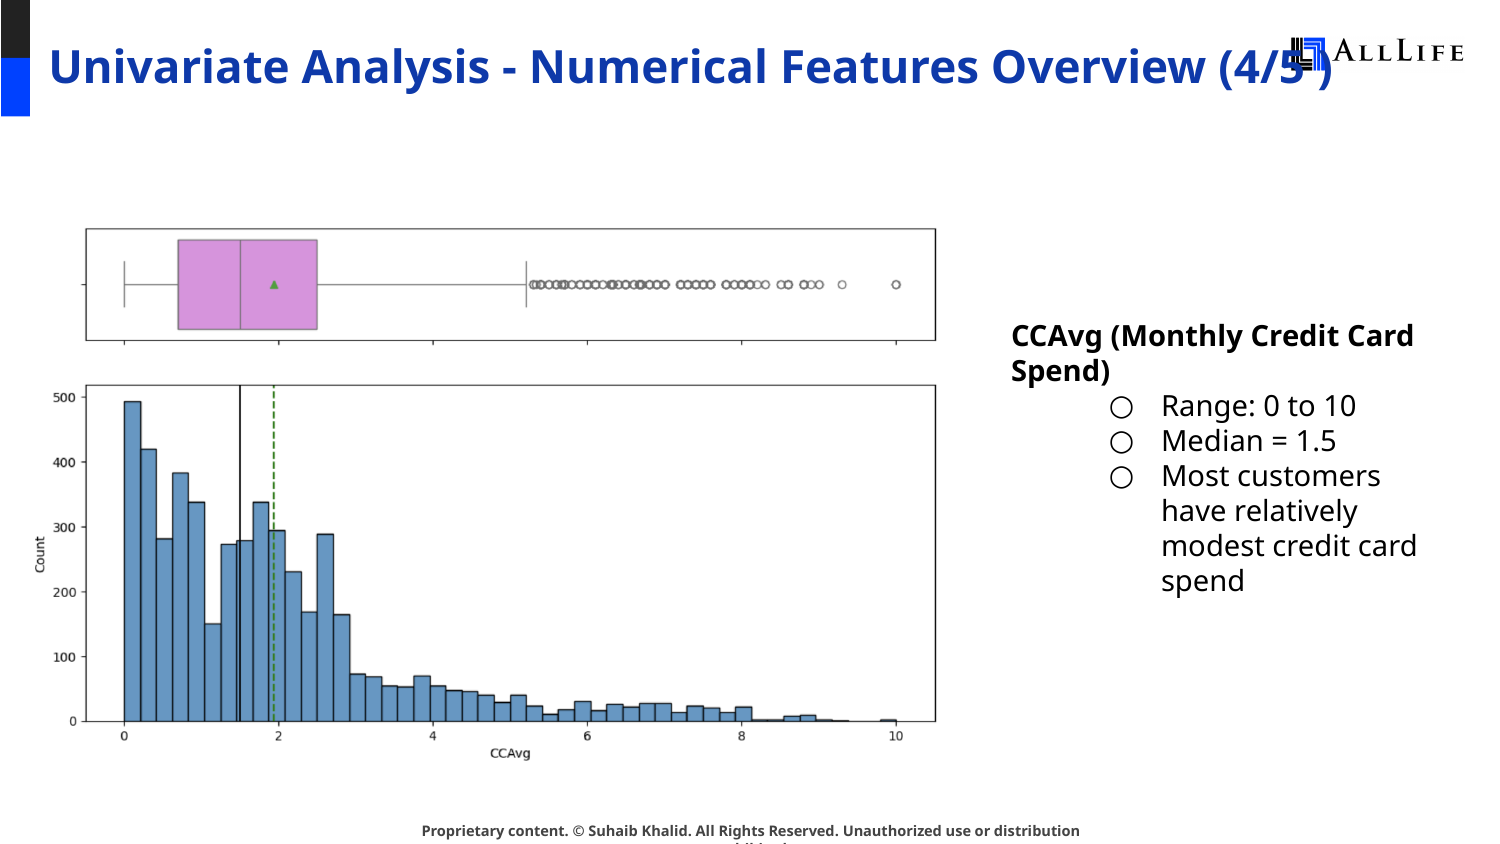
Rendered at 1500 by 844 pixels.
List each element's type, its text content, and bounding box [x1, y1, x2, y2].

text_box CCAvg (Monthly Credit Card Spend) Range: 0 to 10 Median = 1.5 Most customers have relatively modest credit card spend [996, 302, 1465, 612]
picture [1431, 36, 1465, 73]
title Univariate Analysis - Numerical Features Overview (4/5 ) [33, 22, 1431, 117]
picture [16, 222, 952, 767]
